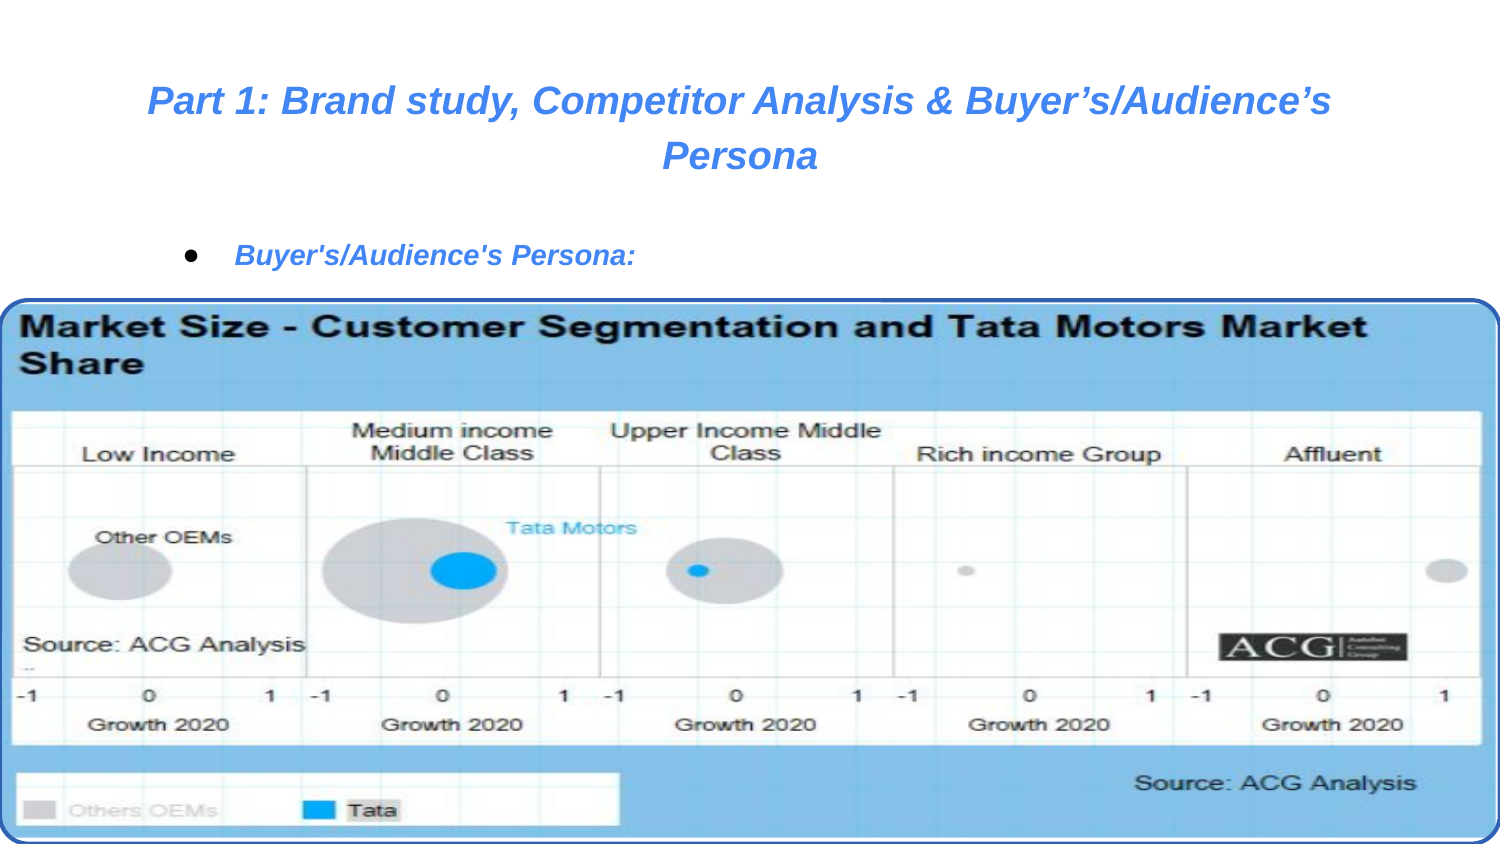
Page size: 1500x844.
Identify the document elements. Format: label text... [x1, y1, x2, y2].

text_box Buyer's/Audience's Persona: [144, 186, 1356, 298]
text_box Part 1: Brand study, Competitor Analysis & Buyer’s/Audience’s Persona [116, 53, 1365, 193]
text_box [0, 298, 1500, 844]
